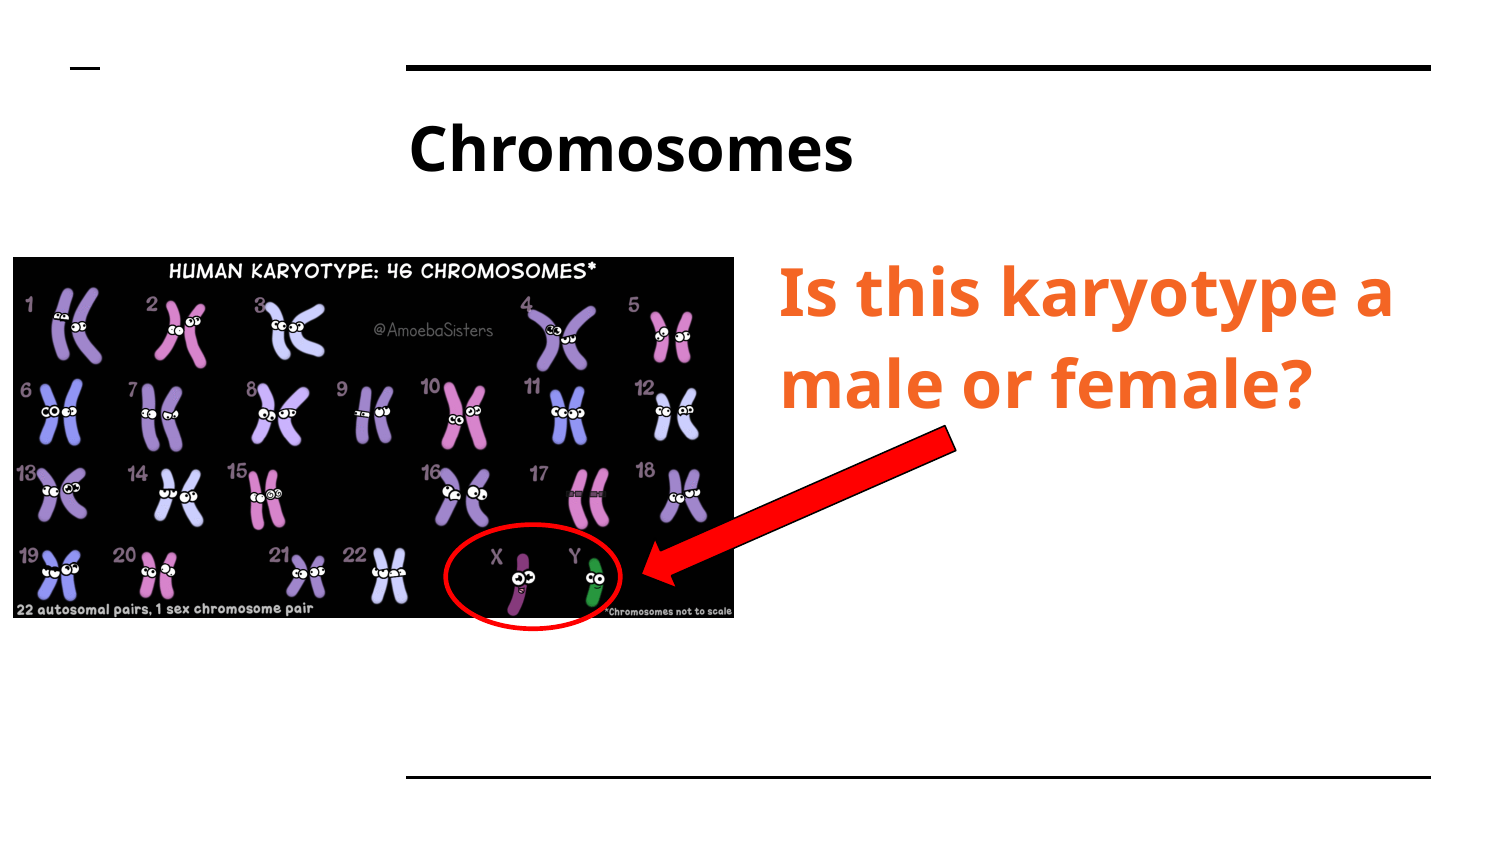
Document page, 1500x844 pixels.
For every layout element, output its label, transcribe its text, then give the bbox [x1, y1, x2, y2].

picture [13, 257, 734, 618]
list Is this karyotype a male or female? [764, 222, 1464, 444]
text_box [738, 425, 956, 547]
title Chromosomes [393, 94, 1431, 199]
